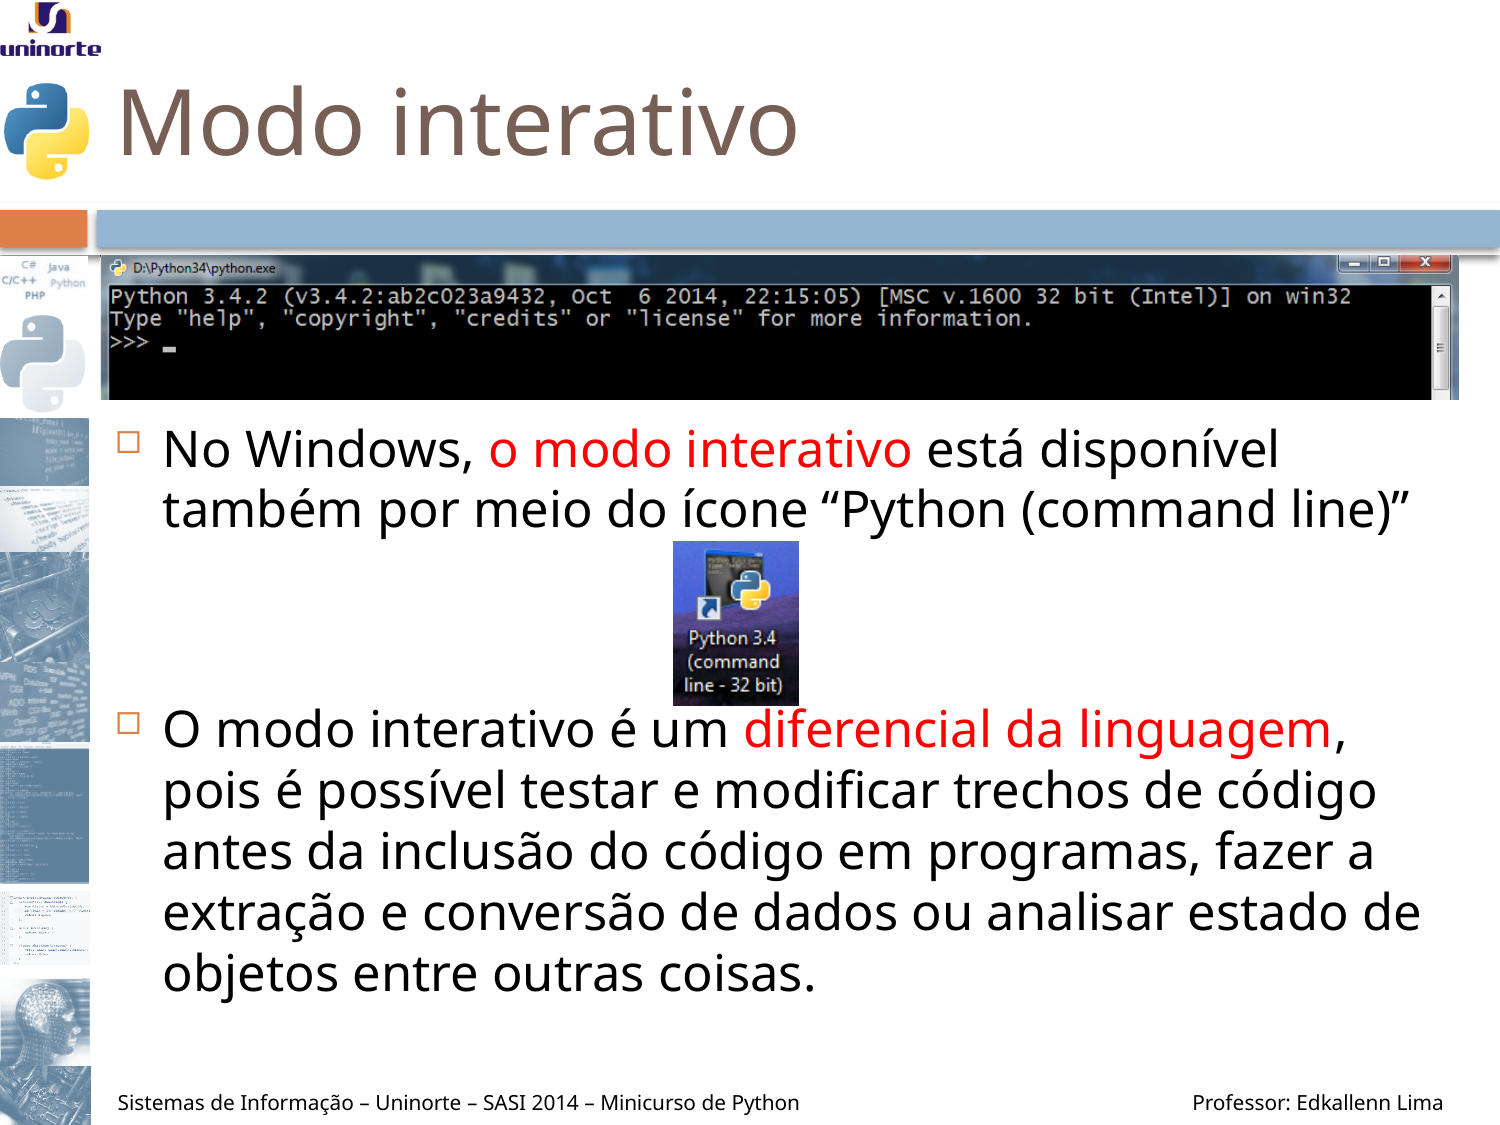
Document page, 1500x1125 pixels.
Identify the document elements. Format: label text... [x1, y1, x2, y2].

title Modo interativo [100, 37, 1459, 200]
picture [100, 254, 1459, 400]
picture [0, 2, 101, 56]
picture [673, 541, 800, 706]
list No Windows, o modo interativo está disponível também por meio do ícone “Python (command line)” O modo interativo é um diferencial da linguagem, pois é possível testar e modificar trechos de código antes da inclusão do código em programas, fazer a extração e conversão de dados ou analisar estado de objetos entre outras coisas. [100, 409, 1459, 1059]
picture [4, 80, 95, 183]
